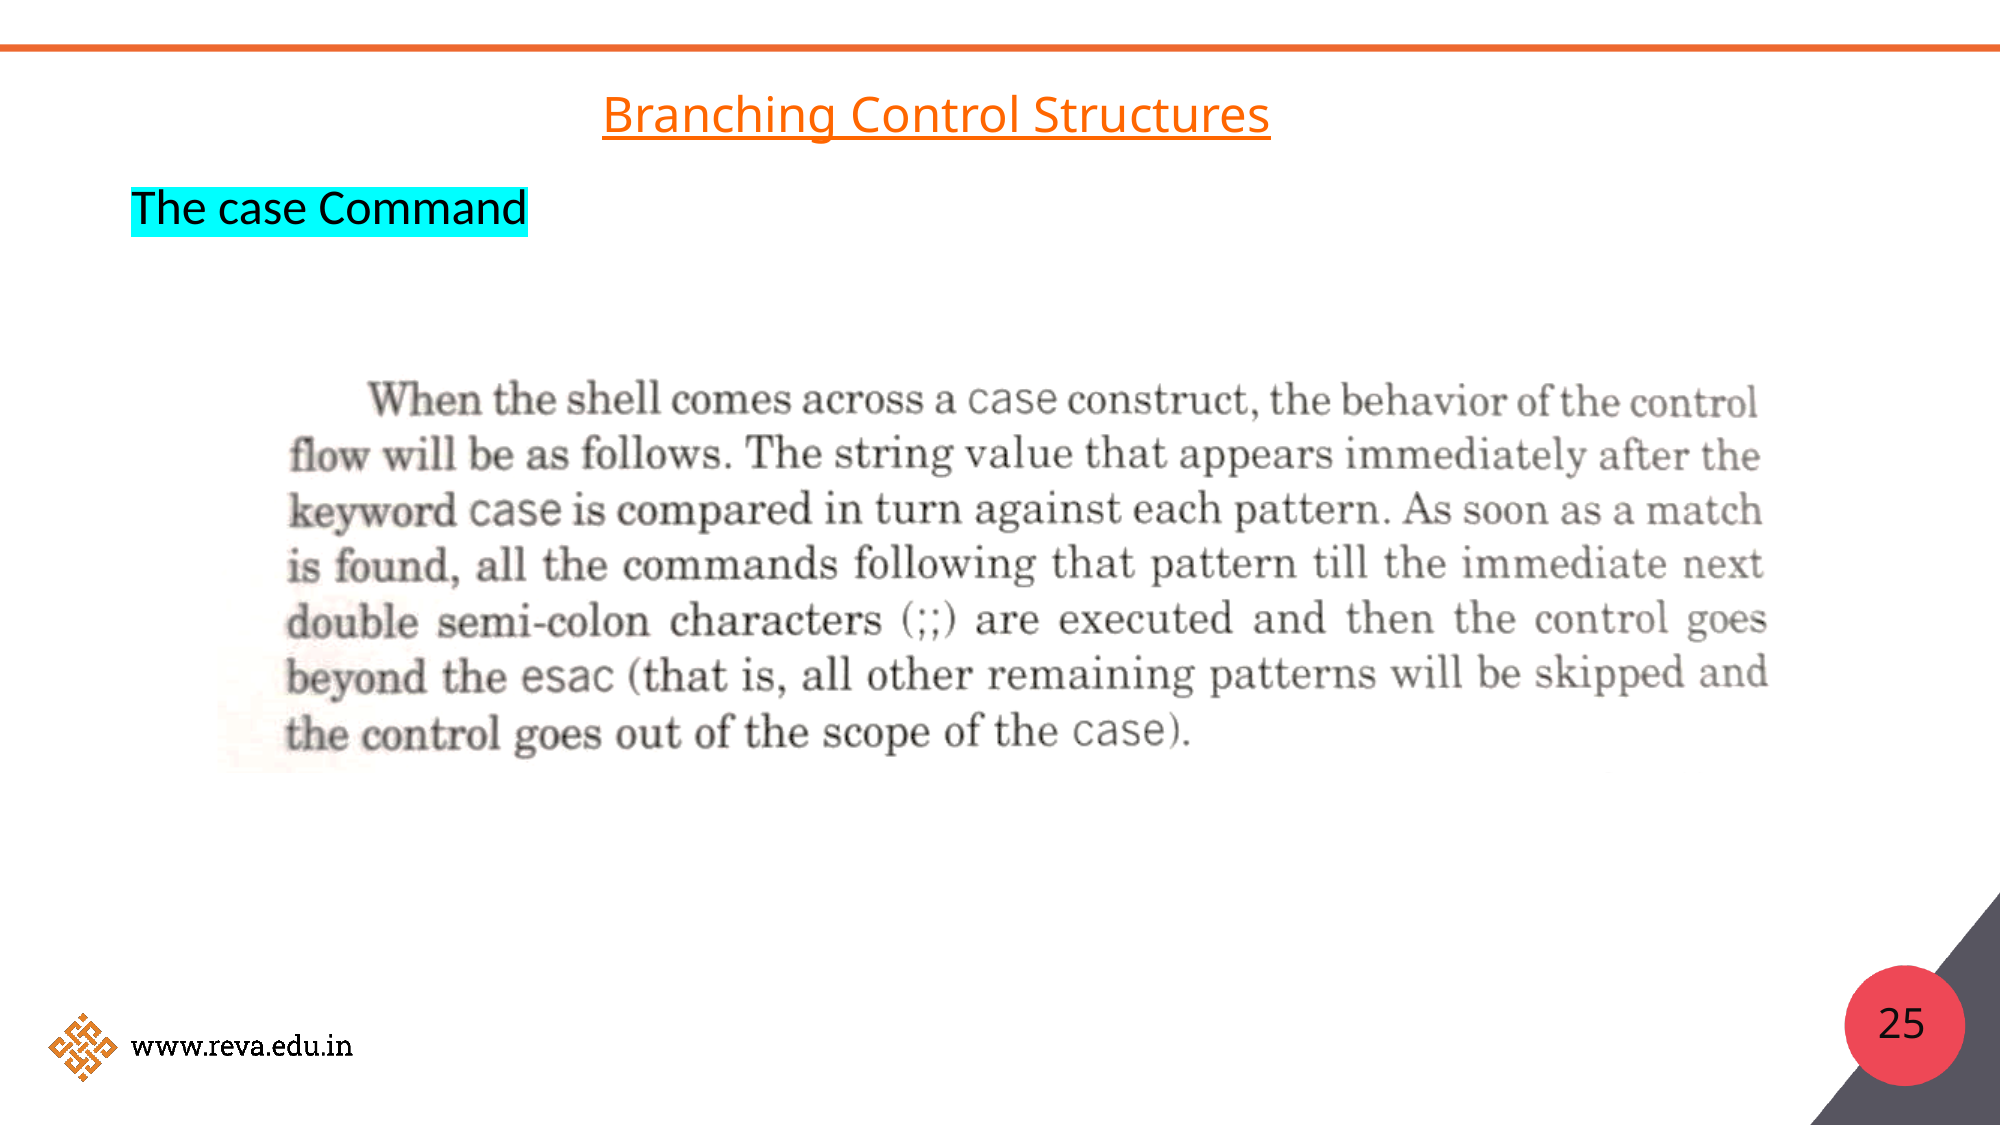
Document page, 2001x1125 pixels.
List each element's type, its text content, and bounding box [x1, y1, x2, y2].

picture [217, 370, 1814, 773]
picture [31, 1003, 366, 1092]
picture [1801, 882, 2000, 1125]
text_box The case Command [116, 137, 1728, 242]
text_box 25 [1850, 989, 1954, 1061]
title Branching Control Structures [587, 55, 1345, 137]
